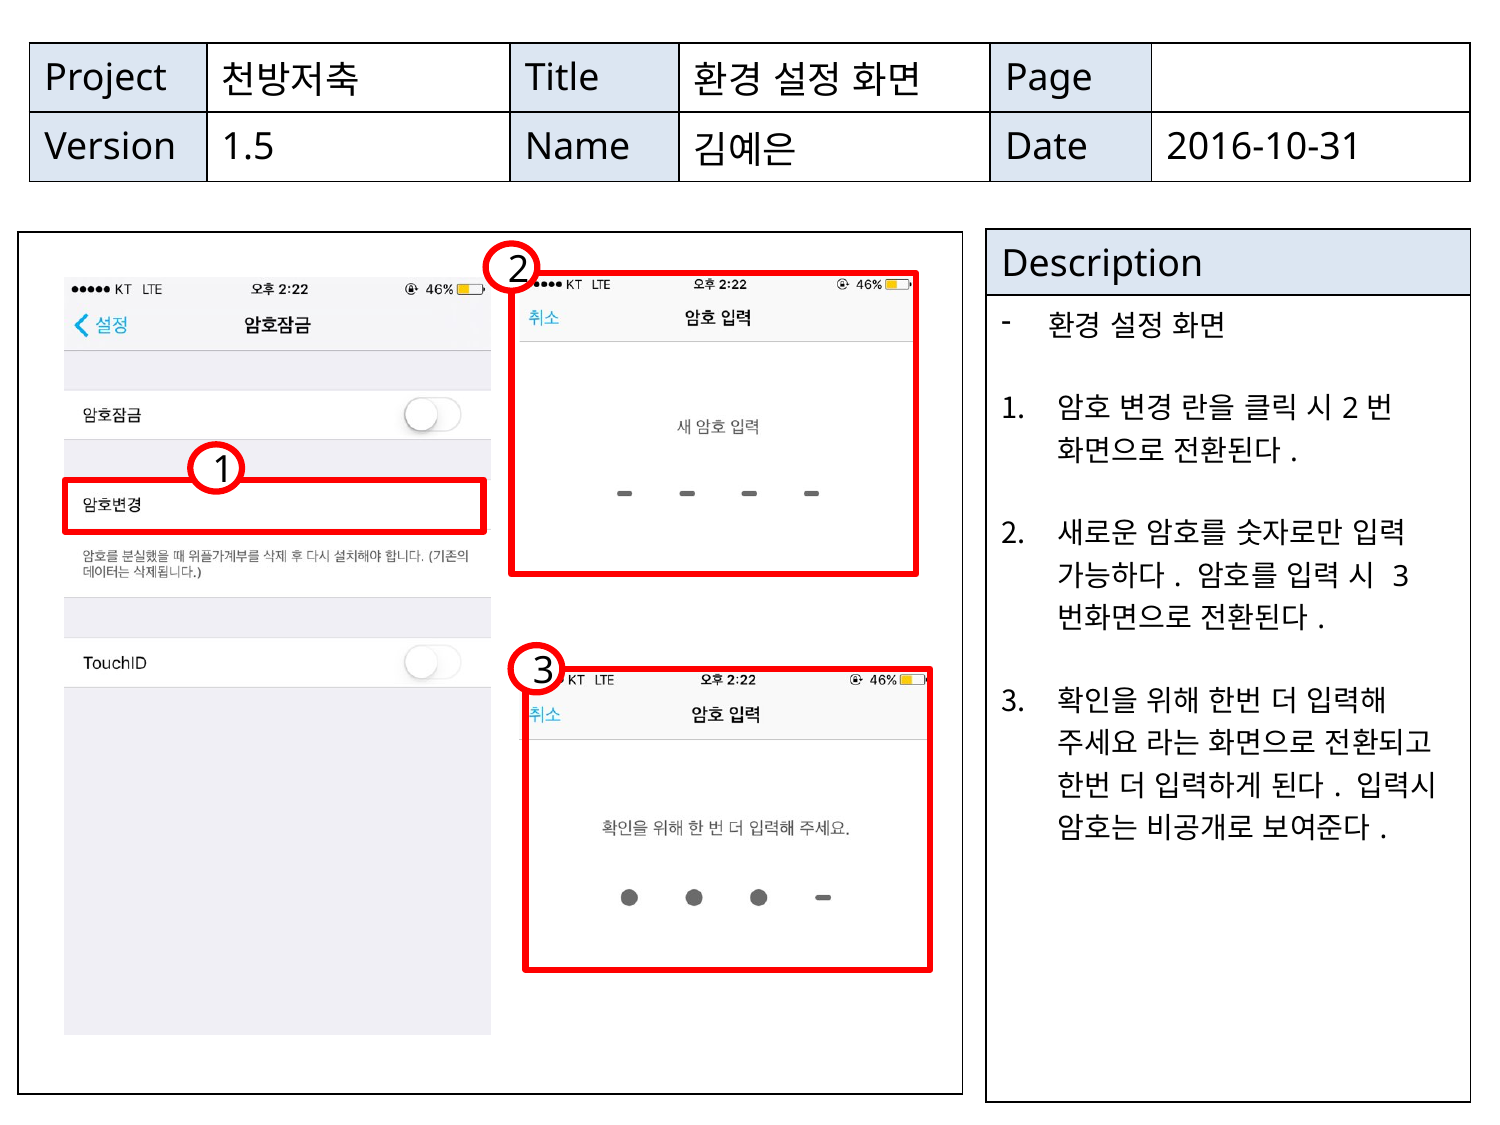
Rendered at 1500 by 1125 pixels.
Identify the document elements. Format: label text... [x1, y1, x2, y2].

text_box 3 [508, 643, 565, 683]
table_cell 환경 설정 화면 암호 변경 란을 클릭 시2번 화면으로 전환된다. 새로운 암호를 숫자로만 입력 가능하다. 암호를 입력 시 3번화면으로 전환된다. 확인을 위해 한번 더 입력해 주세요 라는 화면으로 전환되고 한번 더 입력하게 된다. 입력시 암호는 비공개로 보여준다. [987, 296, 1470, 1101]
table_cell 1.5 [208, 113, 509, 181]
table_cell Date [991, 113, 1151, 181]
picture [519, 272, 917, 627]
text_box 2 [483, 241, 540, 293]
table_header Description [987, 230, 1470, 294]
table_header [19, 233, 962, 1093]
table_header 천방저축 [208, 44, 509, 111]
table_cell Name [511, 113, 678, 181]
table_cell 김예은 [680, 113, 989, 181]
table_header Project [30, 44, 206, 111]
table_header [1152, 44, 1469, 111]
table_cell Version [30, 113, 206, 181]
picture [518, 668, 933, 979]
table_header Title [511, 44, 678, 111]
picture [64, 277, 491, 1036]
table_header Page [991, 44, 1151, 111]
table_header 환경 설정 화면 [680, 44, 989, 111]
text_box [509, 293, 514, 576]
table_cell 2016-10-31 [1152, 113, 1469, 181]
